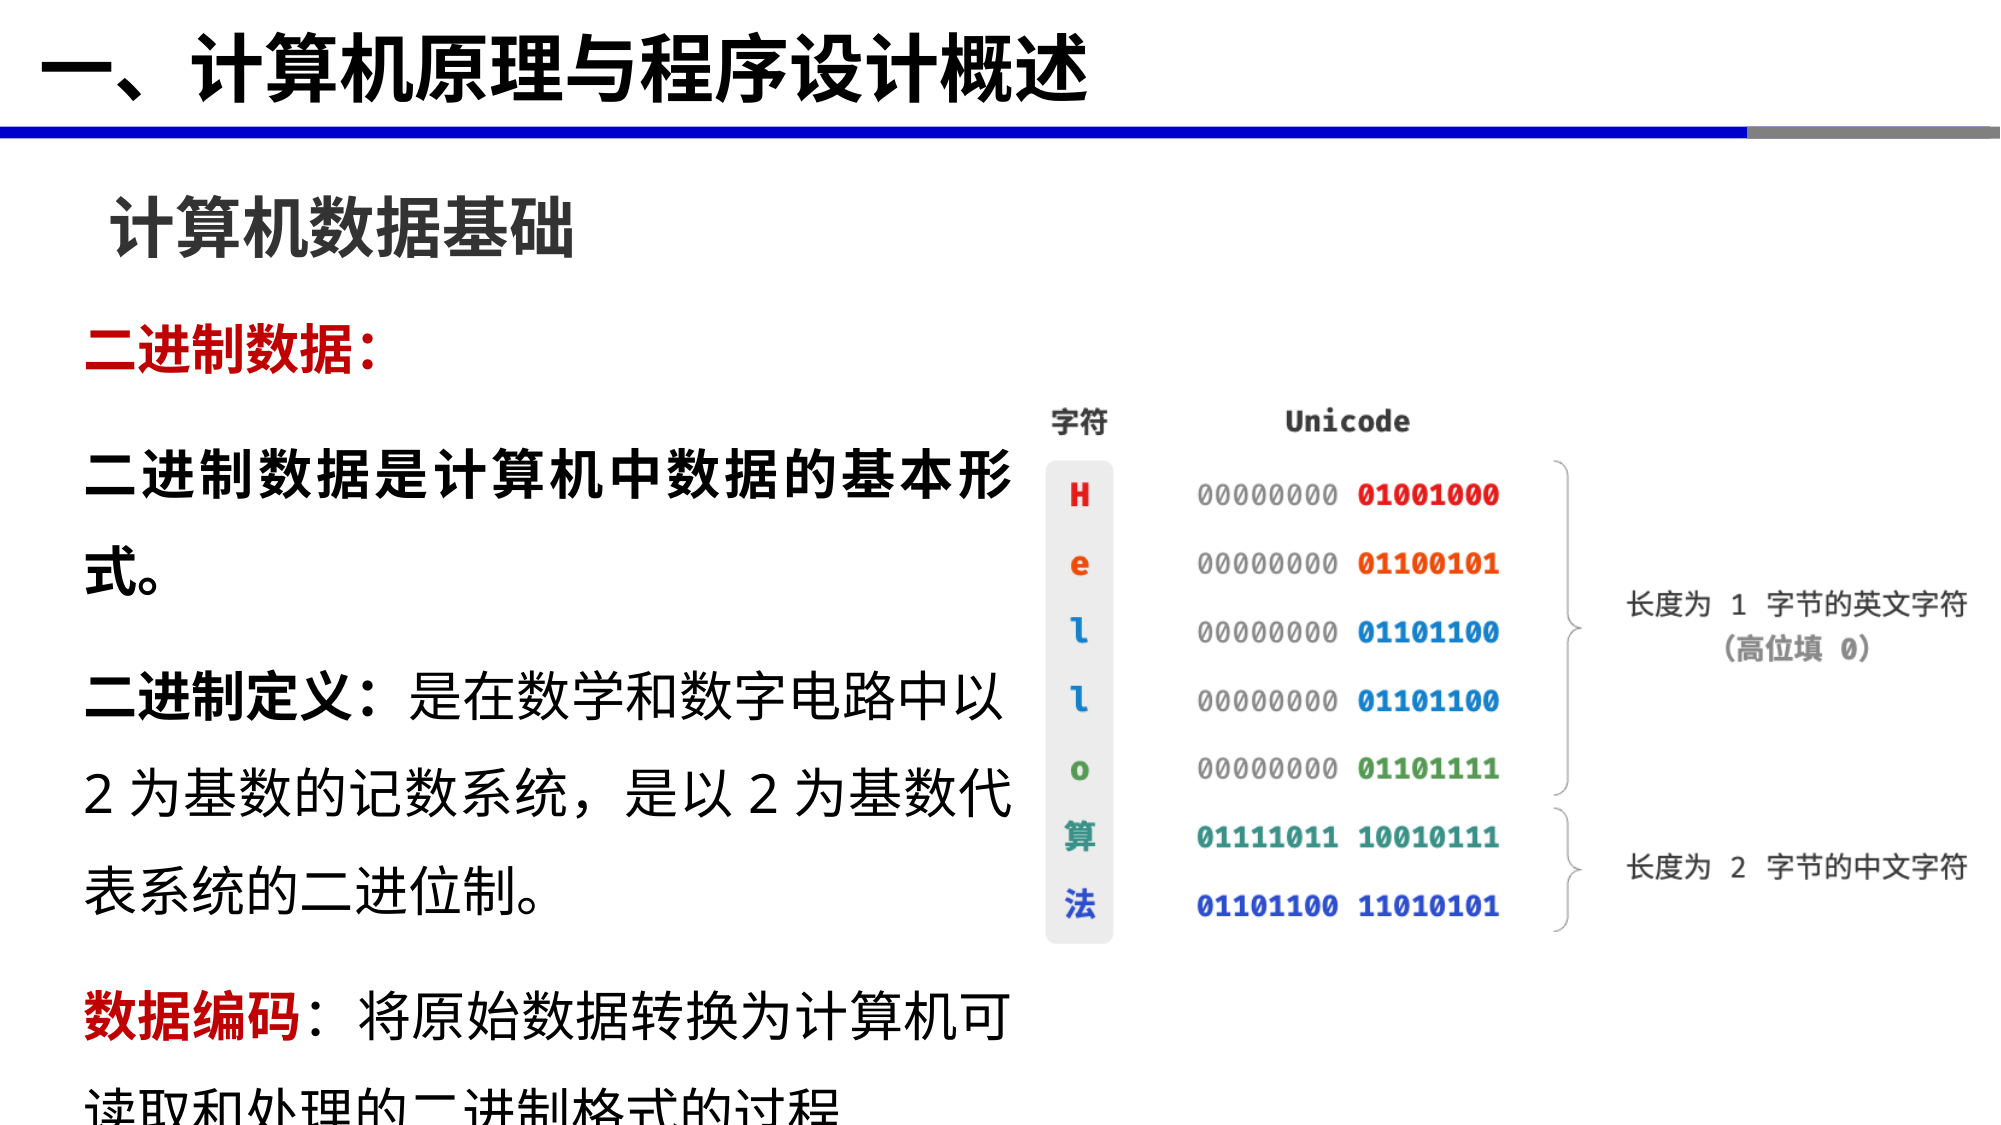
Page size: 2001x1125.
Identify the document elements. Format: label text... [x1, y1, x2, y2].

text_box 计算机数据基础 [93, 138, 1698, 274]
text_box 二进制数据： 二进制数据是计算机中数据的基本形式。 二进制定义：是在数学和数字电路中以2为基数的记数系统，是以2为基数代表系统的二进位制。 数据编码：将原始数据转换为计算机可读取和处理的二进制格式的过程 [68, 275, 1029, 1125]
picture [1038, 385, 1985, 950]
title 一、计算机原理与程序设计概述 [10, 1, 1729, 132]
